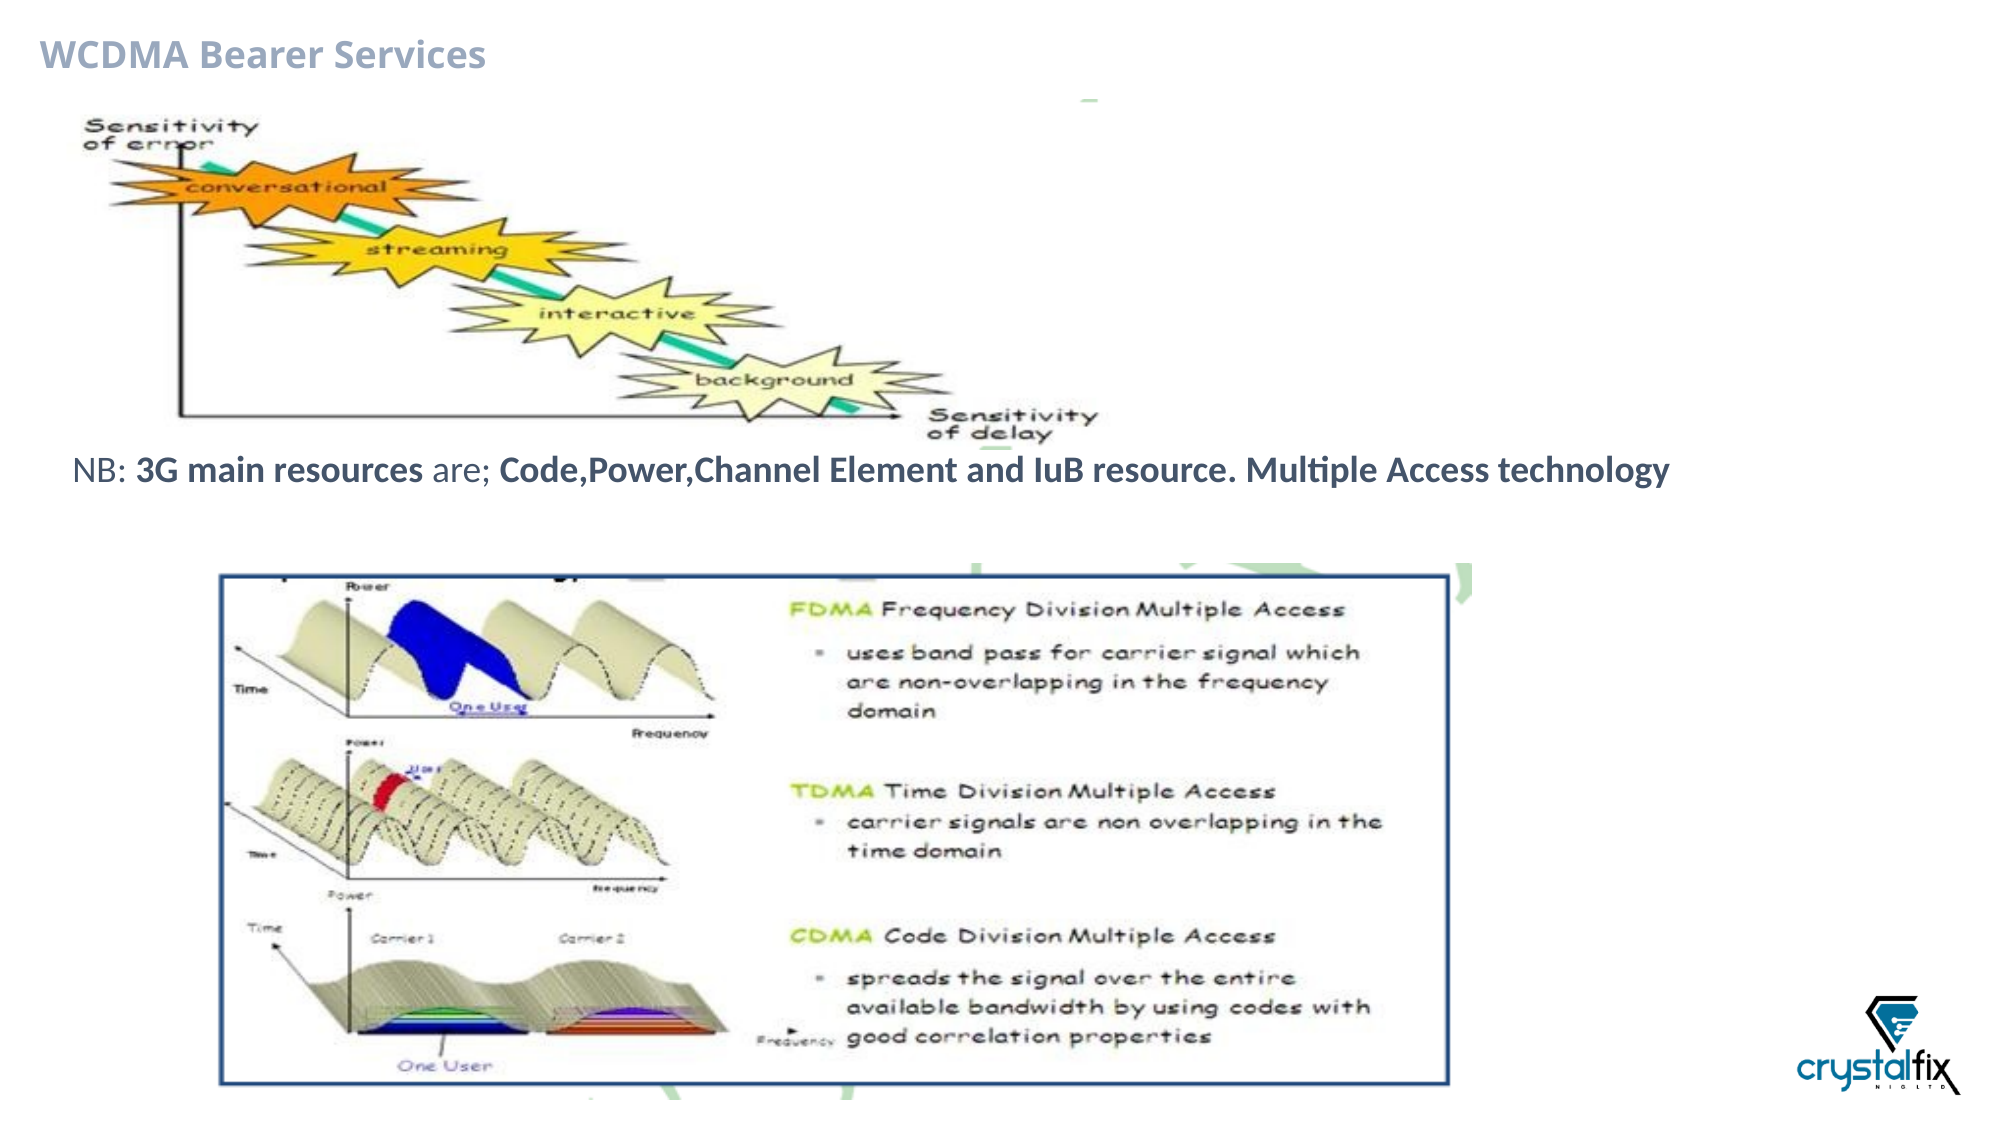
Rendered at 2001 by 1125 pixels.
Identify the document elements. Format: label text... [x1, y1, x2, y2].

picture [209, 563, 1472, 1100]
title WCDMA Bearer Services [24, 24, 1625, 88]
picture [62, 99, 1138, 450]
picture [1774, 977, 2000, 1113]
list NB: 3G main resources are; Code,Power,Channel Element and IuB resource. Multiple Access technology [50, 99, 1850, 1100]
